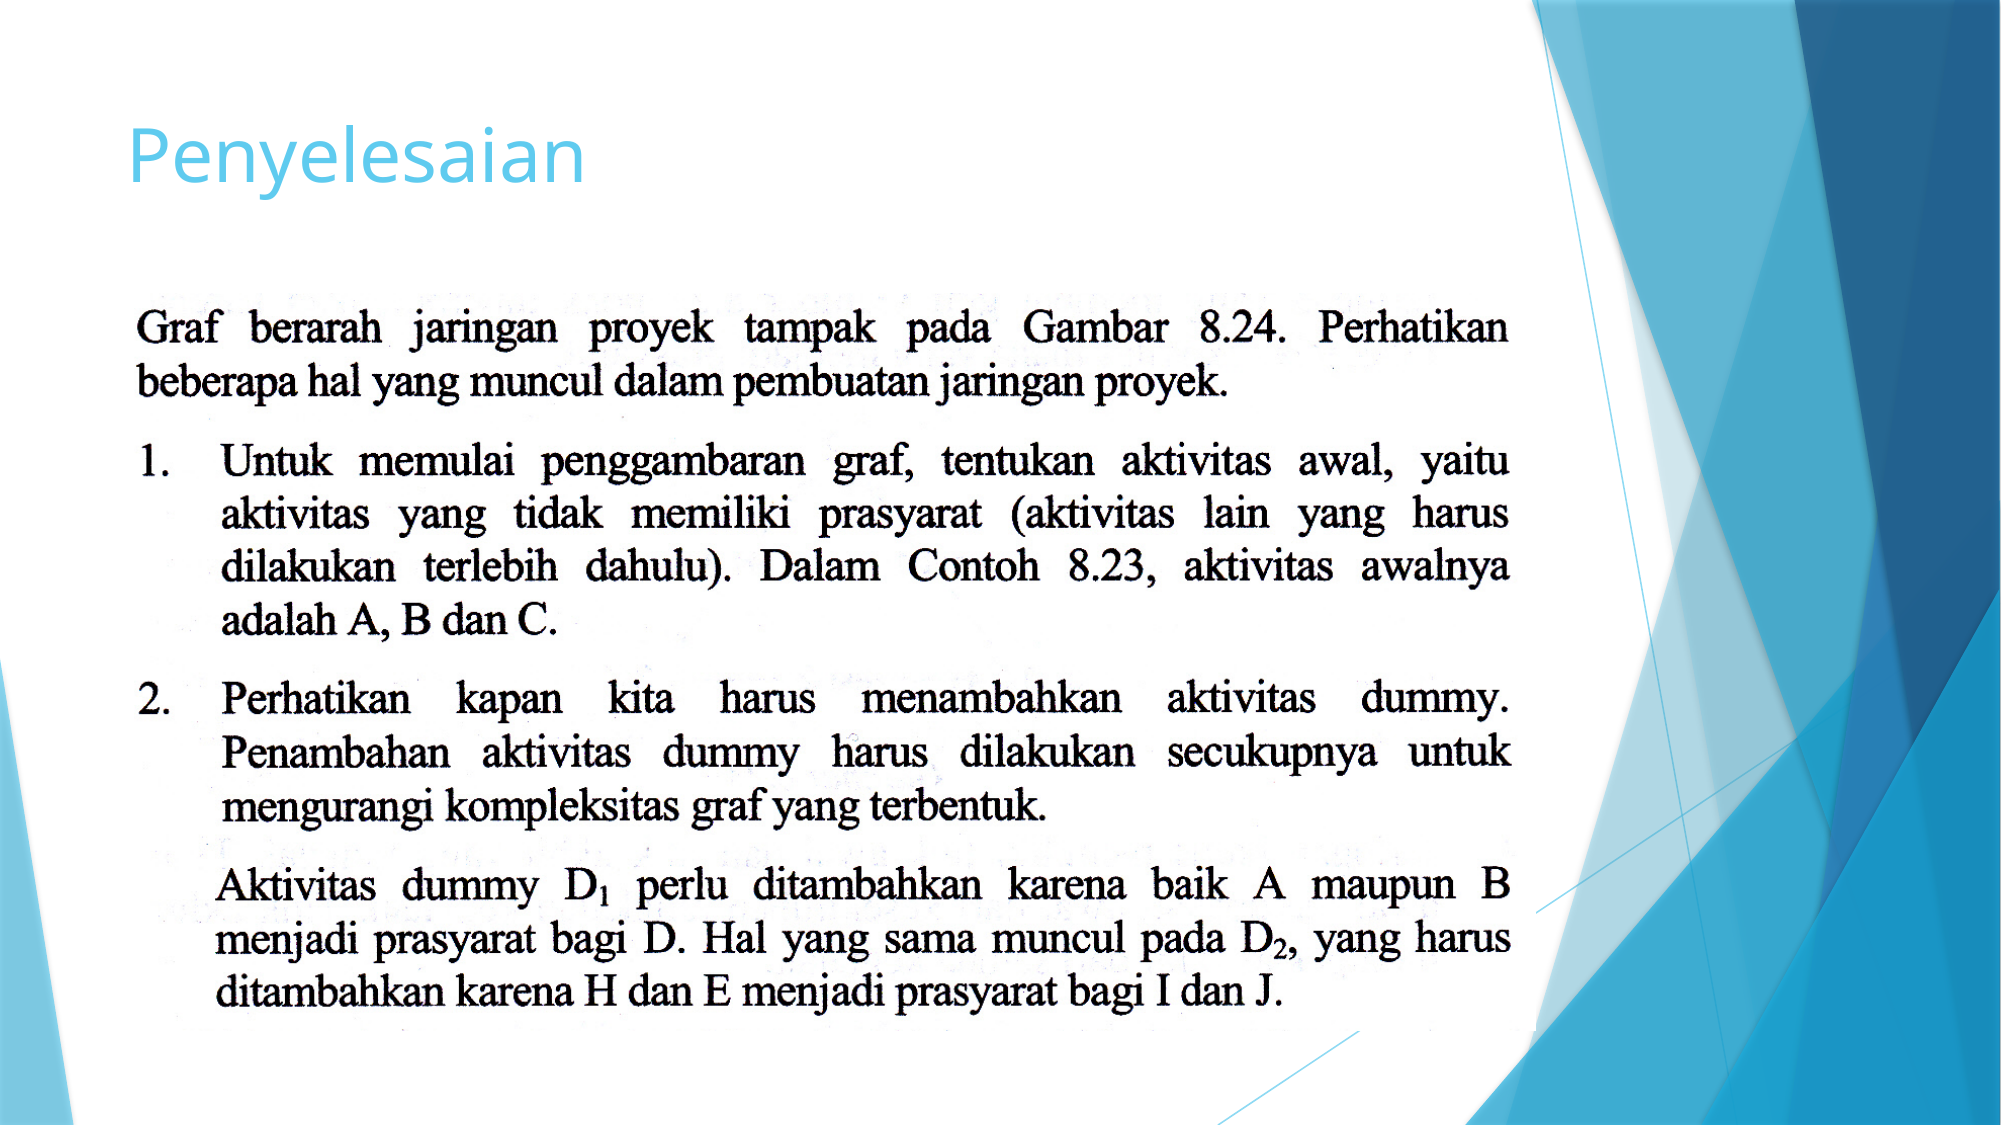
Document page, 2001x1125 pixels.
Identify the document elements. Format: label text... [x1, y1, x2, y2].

title Penyelesaian [111, 99, 1522, 292]
picture [110, 293, 1536, 1032]
